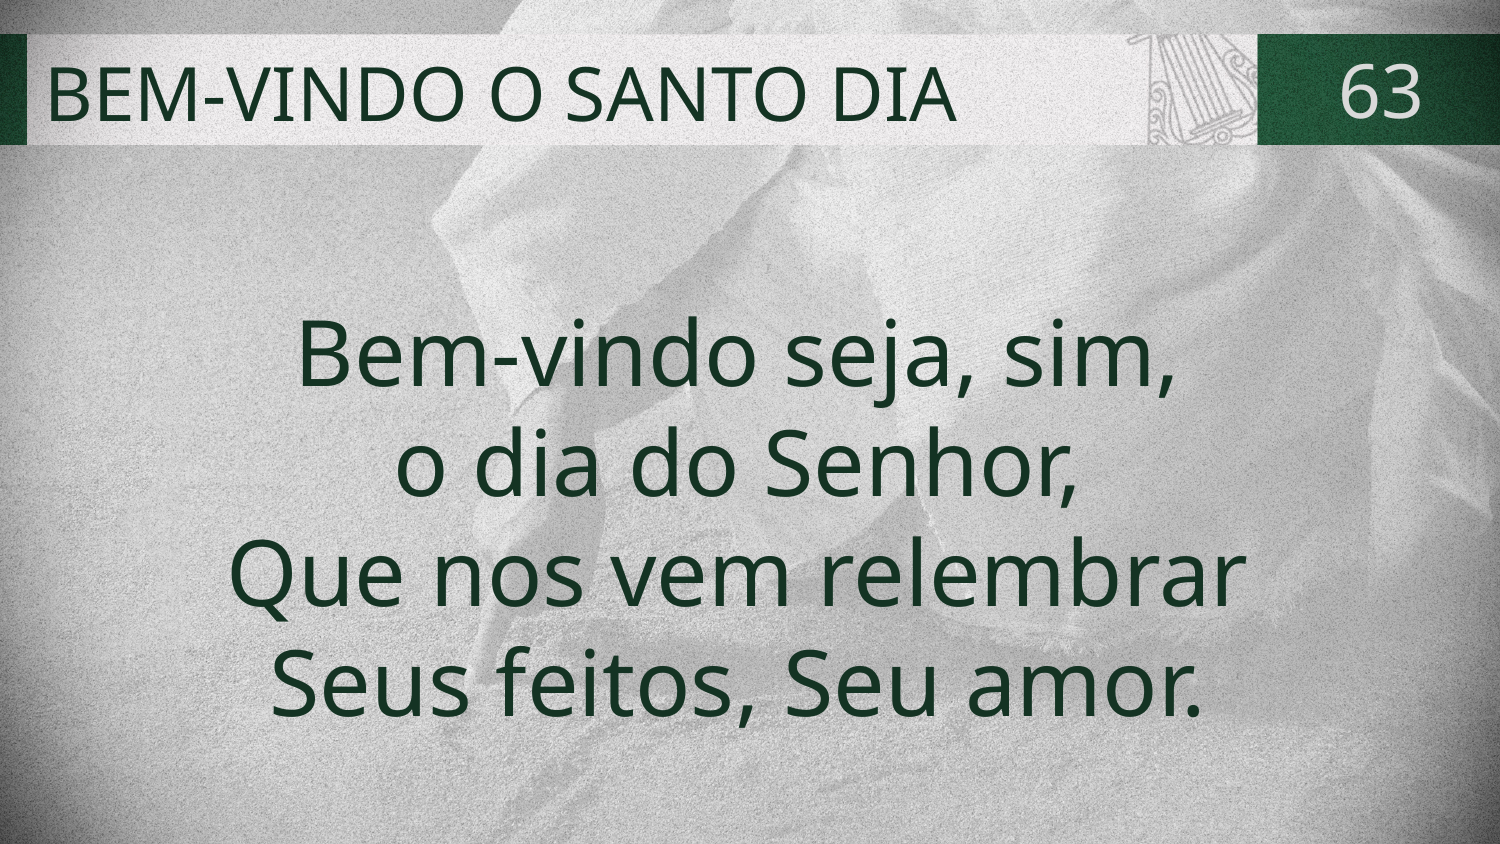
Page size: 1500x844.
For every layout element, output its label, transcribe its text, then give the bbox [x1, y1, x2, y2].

list Bem-vindo seja, sim, o dia do Senhor, Que nos vem relembrar Seus feitos, Seu amor. [0, 185, 1500, 844]
picture [0, 0, 1500, 185]
list 63 [1281, 36, 1483, 143]
title BEM-VINDO O SANTO DIA [29, 33, 1258, 151]
